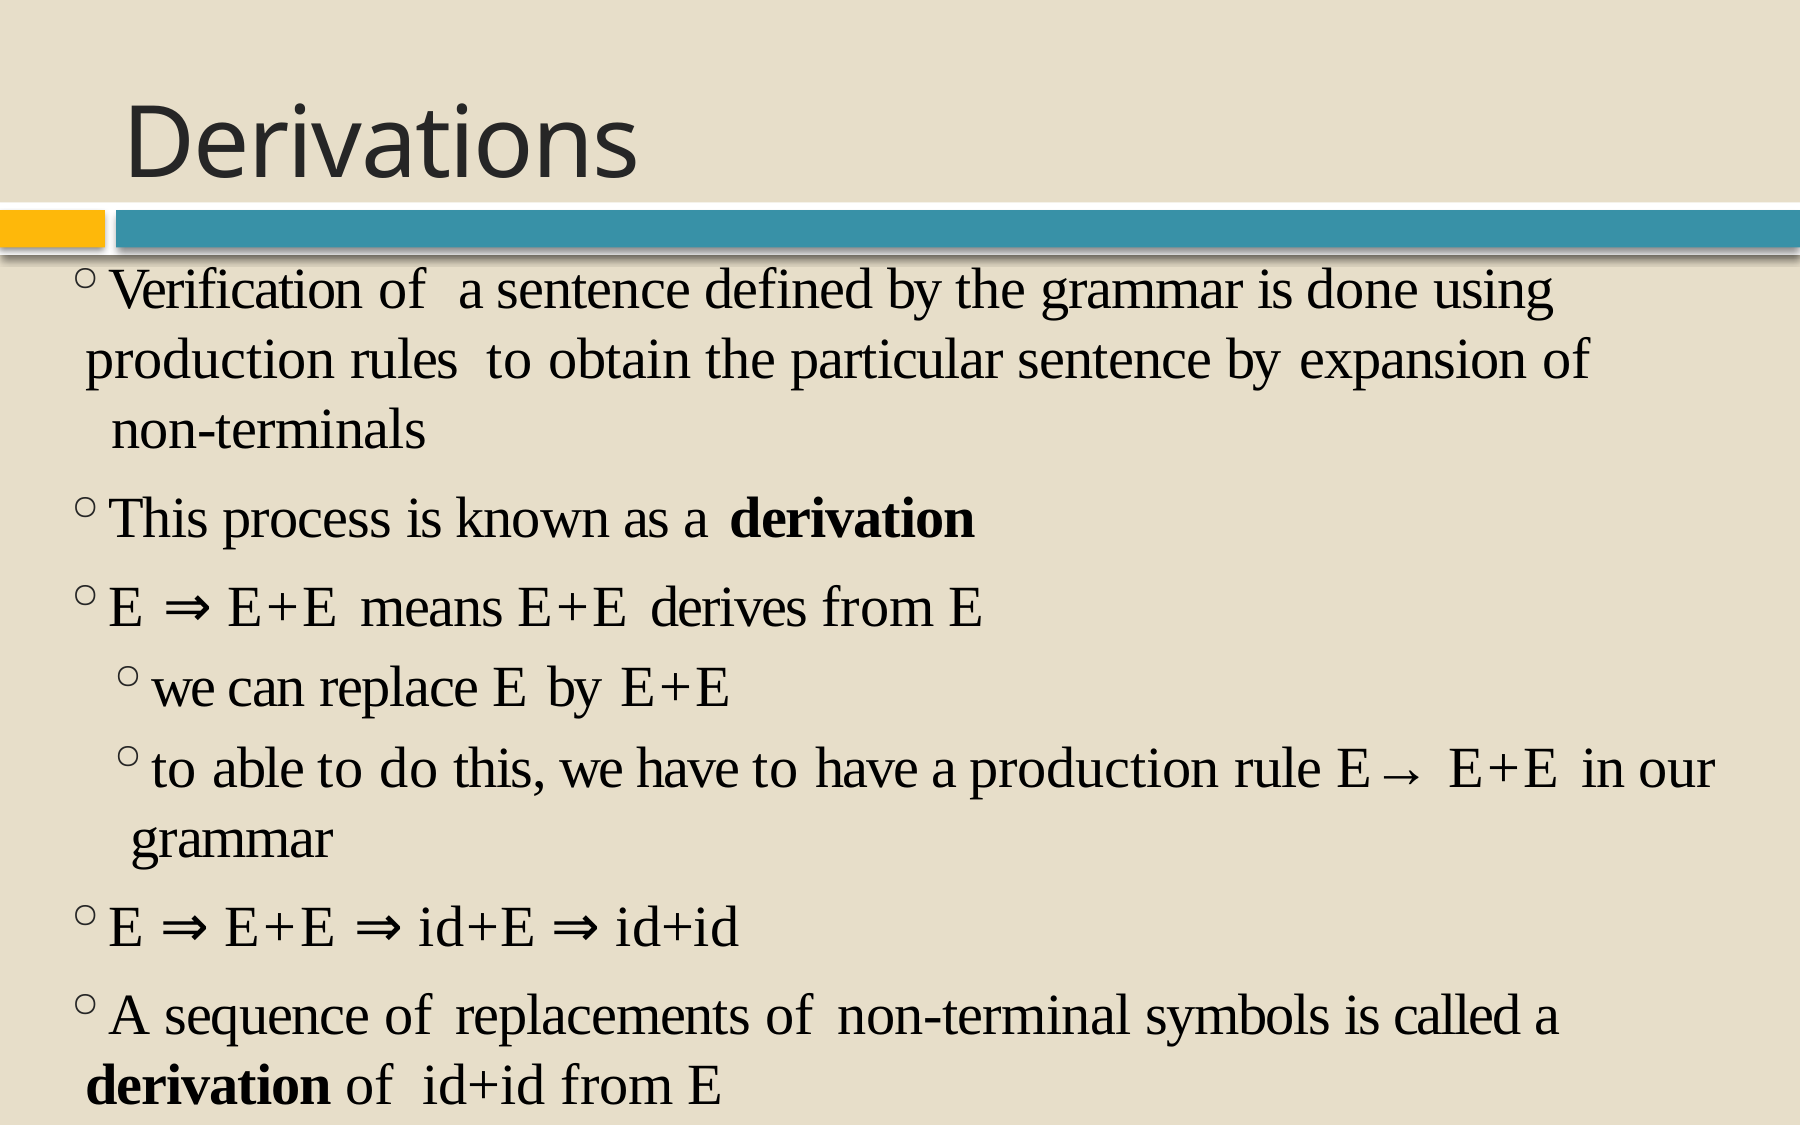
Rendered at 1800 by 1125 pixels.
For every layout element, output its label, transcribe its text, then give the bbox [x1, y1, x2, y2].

text_box Verification of a sentence defined by the grammar is done using production rules to obtain the particular sentence by expansion of non-terminals This process is known as a derivation E ⇒ E+E means E+E derives from E we can replace E by E+E to able to do this, we have to have a production rule E→ E+E in our grammar E ⇒ E+E ⇒ id+E ⇒ id+id A sequence of replacements of non-terminal symbols is called a derivation of id+id from E [60, 248, 1735, 1117]
title Derivations [120, 41, 927, 232]
